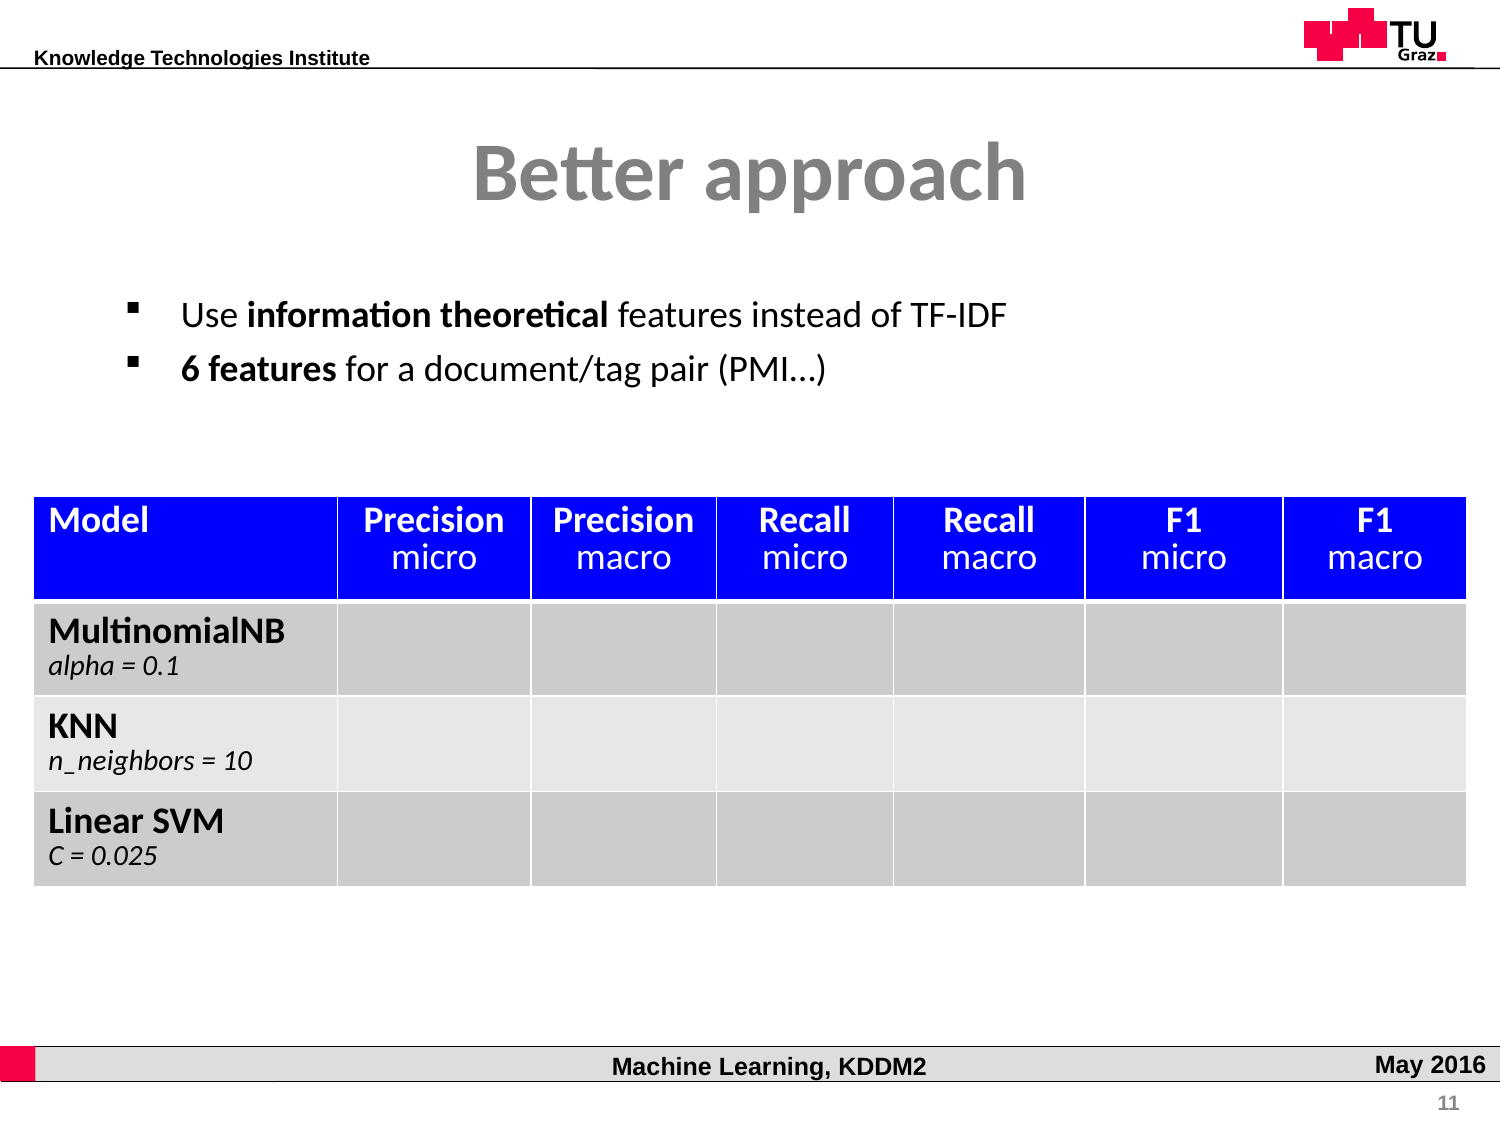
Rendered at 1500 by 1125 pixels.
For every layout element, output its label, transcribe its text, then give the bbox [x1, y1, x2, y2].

table_cell [1284, 697, 1466, 791]
table_cell [717, 604, 893, 695]
text_box Better approach [75, 79, 1425, 256]
table_cell [717, 792, 893, 886]
table_cell [338, 697, 530, 791]
table_header F1 micro [1086, 497, 1282, 599]
table_cell [532, 792, 716, 886]
table_cell [338, 792, 530, 886]
table_cell Linear SVM C = 0.025 [34, 792, 337, 886]
table_cell [1284, 604, 1466, 695]
table_header Recall macro [894, 497, 1084, 599]
table_header Precision macro [532, 497, 716, 599]
table_cell [338, 604, 530, 695]
text_box Use information theoretical features instead of TF-IDF 6 features for a document/tag pair (PMI…) [109, 273, 1286, 397]
table_cell [894, 697, 1084, 791]
table_cell [1086, 792, 1282, 886]
table_cell [717, 697, 893, 791]
table_cell KNN n_neighbors = 10 [34, 697, 337, 791]
table_cell [1284, 792, 1466, 886]
table_cell MultinomialNB alpha = 0.1 [34, 604, 337, 695]
table_header Precision micro [338, 497, 530, 599]
table_cell [532, 604, 716, 695]
table_cell [532, 697, 716, 791]
table_cell [1086, 697, 1282, 791]
table_header Recall micro [717, 497, 893, 599]
table_header F1 macro [1284, 497, 1466, 599]
table_cell [1086, 604, 1282, 695]
table_cell [894, 604, 1084, 695]
table_cell [894, 792, 1084, 886]
table_header Model [34, 497, 337, 599]
